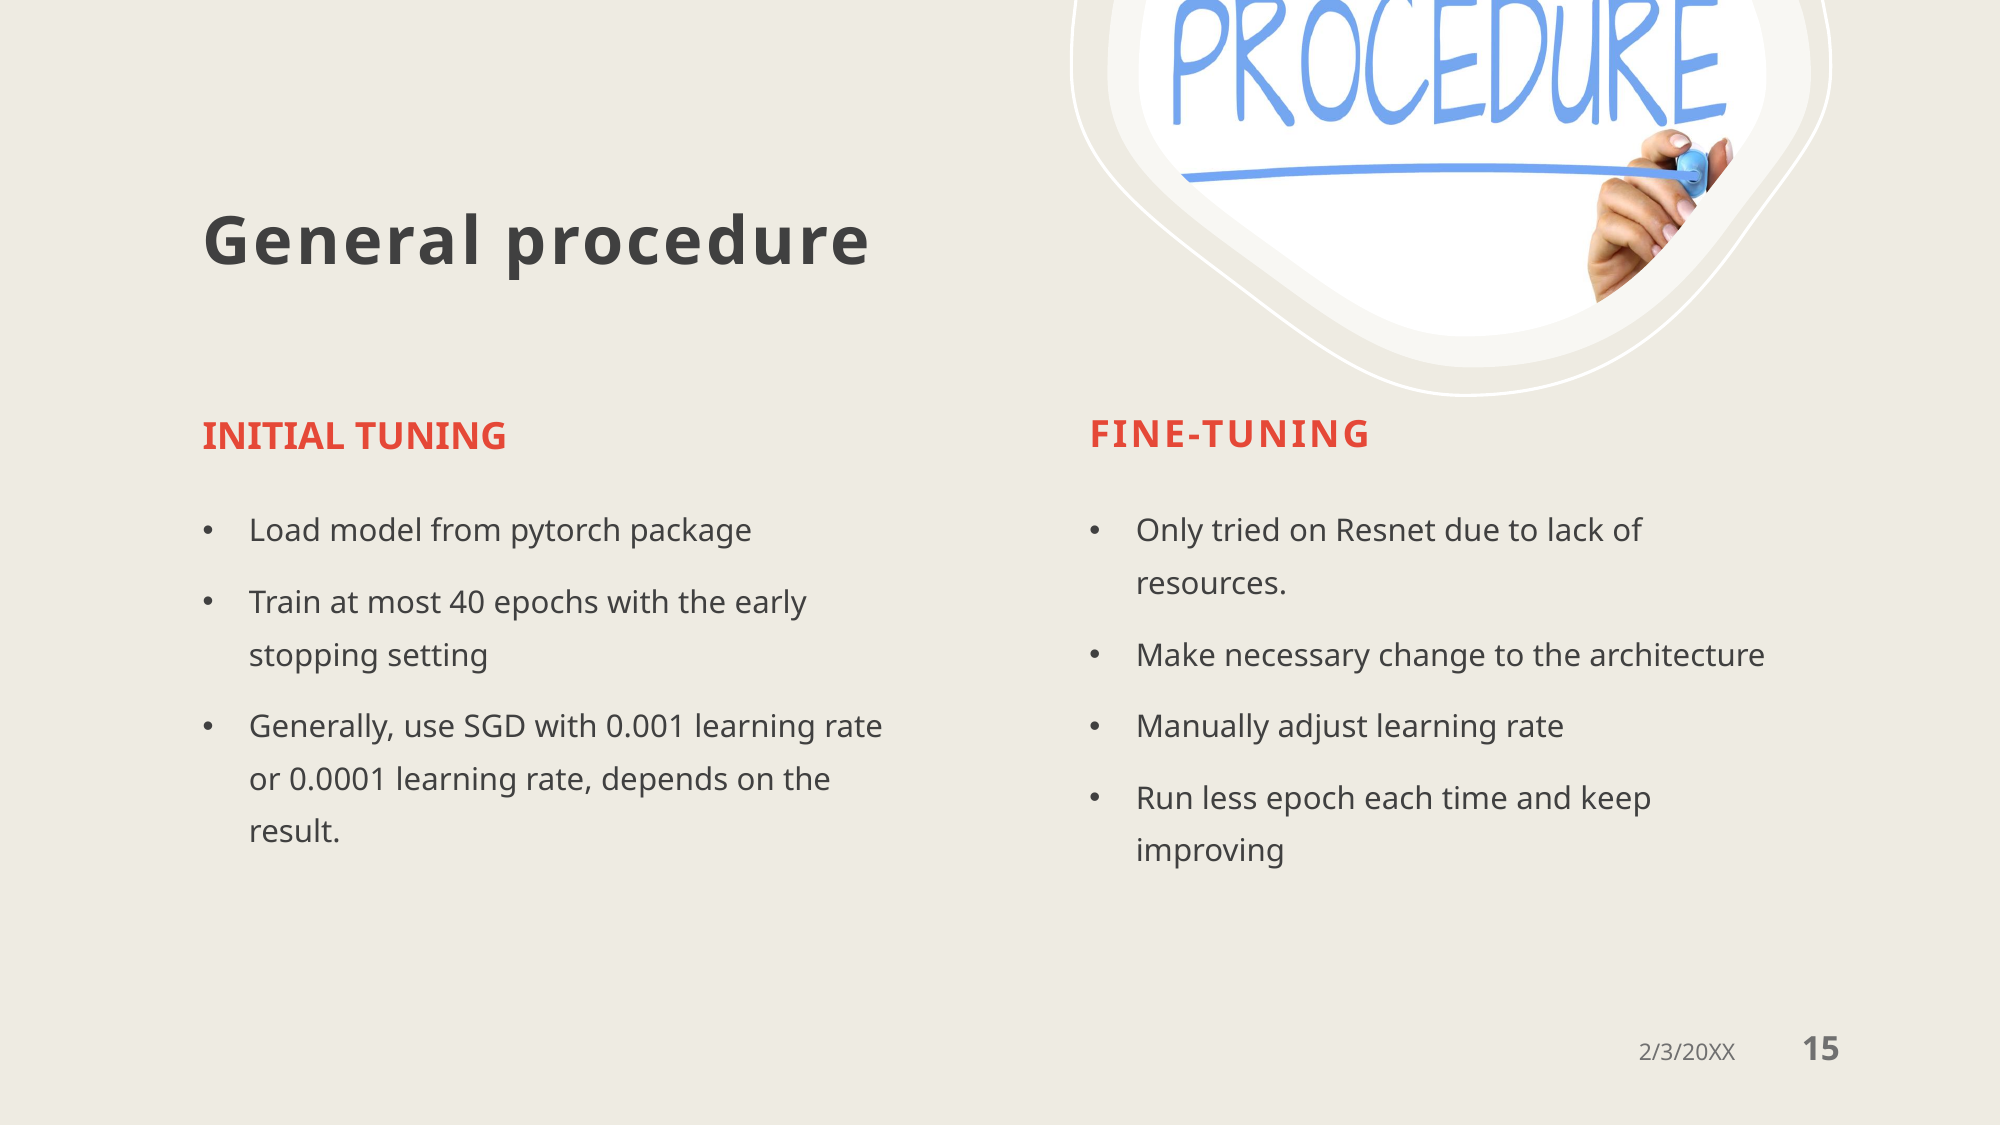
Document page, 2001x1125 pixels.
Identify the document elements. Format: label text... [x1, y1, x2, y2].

list Only tried on Resnet due to lack of resources. Make necessary change to the architecture Manually adjust learning rate Run less epoch each time and keep improving [1071, 477, 1816, 934]
picture [1138, 0, 1767, 337]
list Load model from pytorch package Train at most 40 epochs with the early stopping setting Generally, use SGD with 0.001 learning rate or 0.0001 learning rate, depends on the result. [184, 477, 929, 934]
title General procedure [184, 72, 1138, 294]
list fine-tuning [1071, 336, 1816, 472]
list Initial tuning [184, 336, 929, 472]
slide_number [1287, 1012, 1754, 1088]
slide_number 15 [1757, 1012, 1885, 1088]
